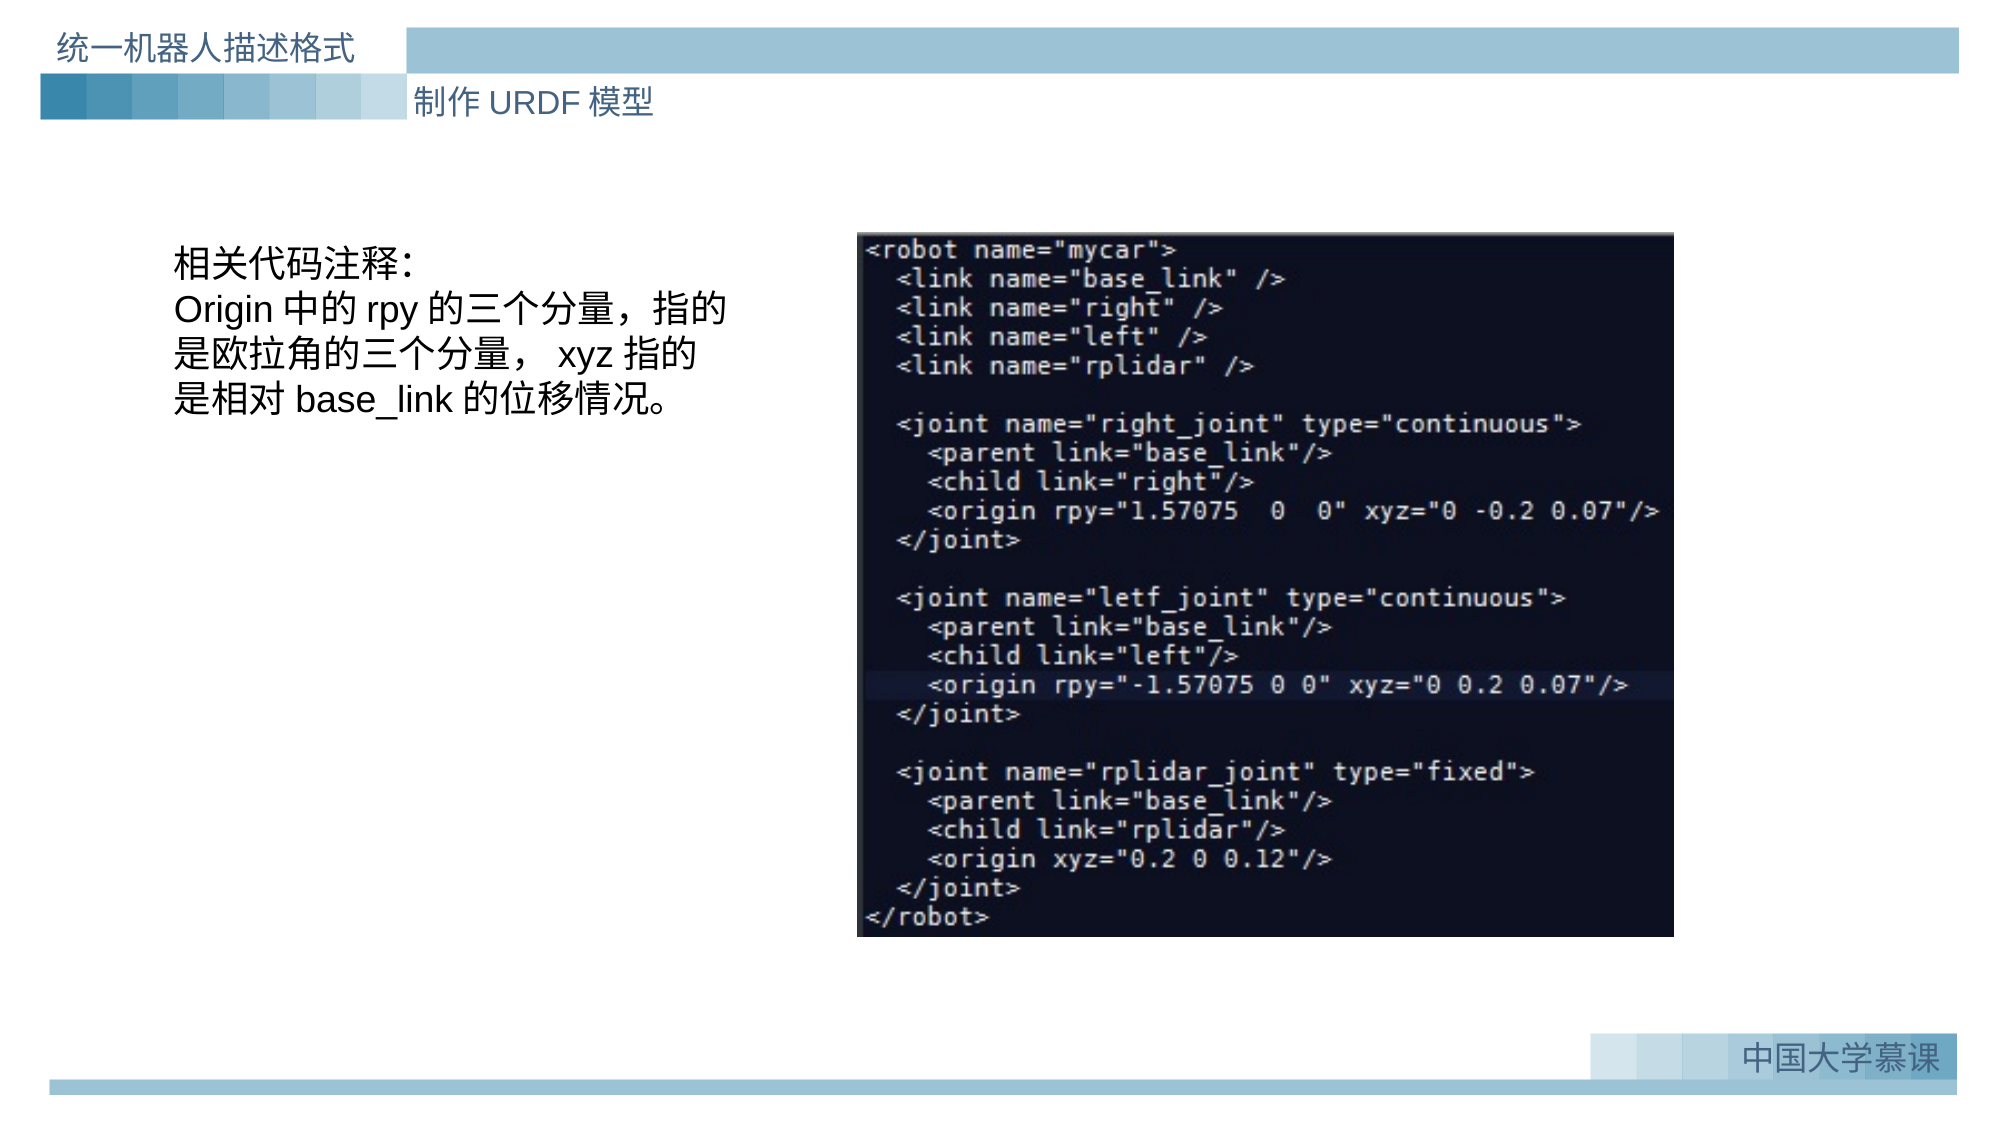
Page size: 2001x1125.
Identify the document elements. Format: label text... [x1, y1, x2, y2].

text_box 相关代码注释： Origin中的rpy的三个分量，指的是欧拉角的三个分量，xyz指的是相对base_link的位移情况。 [159, 232, 746, 428]
text_box 制作URDF模型 [399, 73, 670, 129]
text_box 中国大学慕课 [1726, 1029, 1956, 1085]
text_box 统一机器人描述格式 [42, 19, 371, 75]
picture [0, 0, 2001, 1125]
